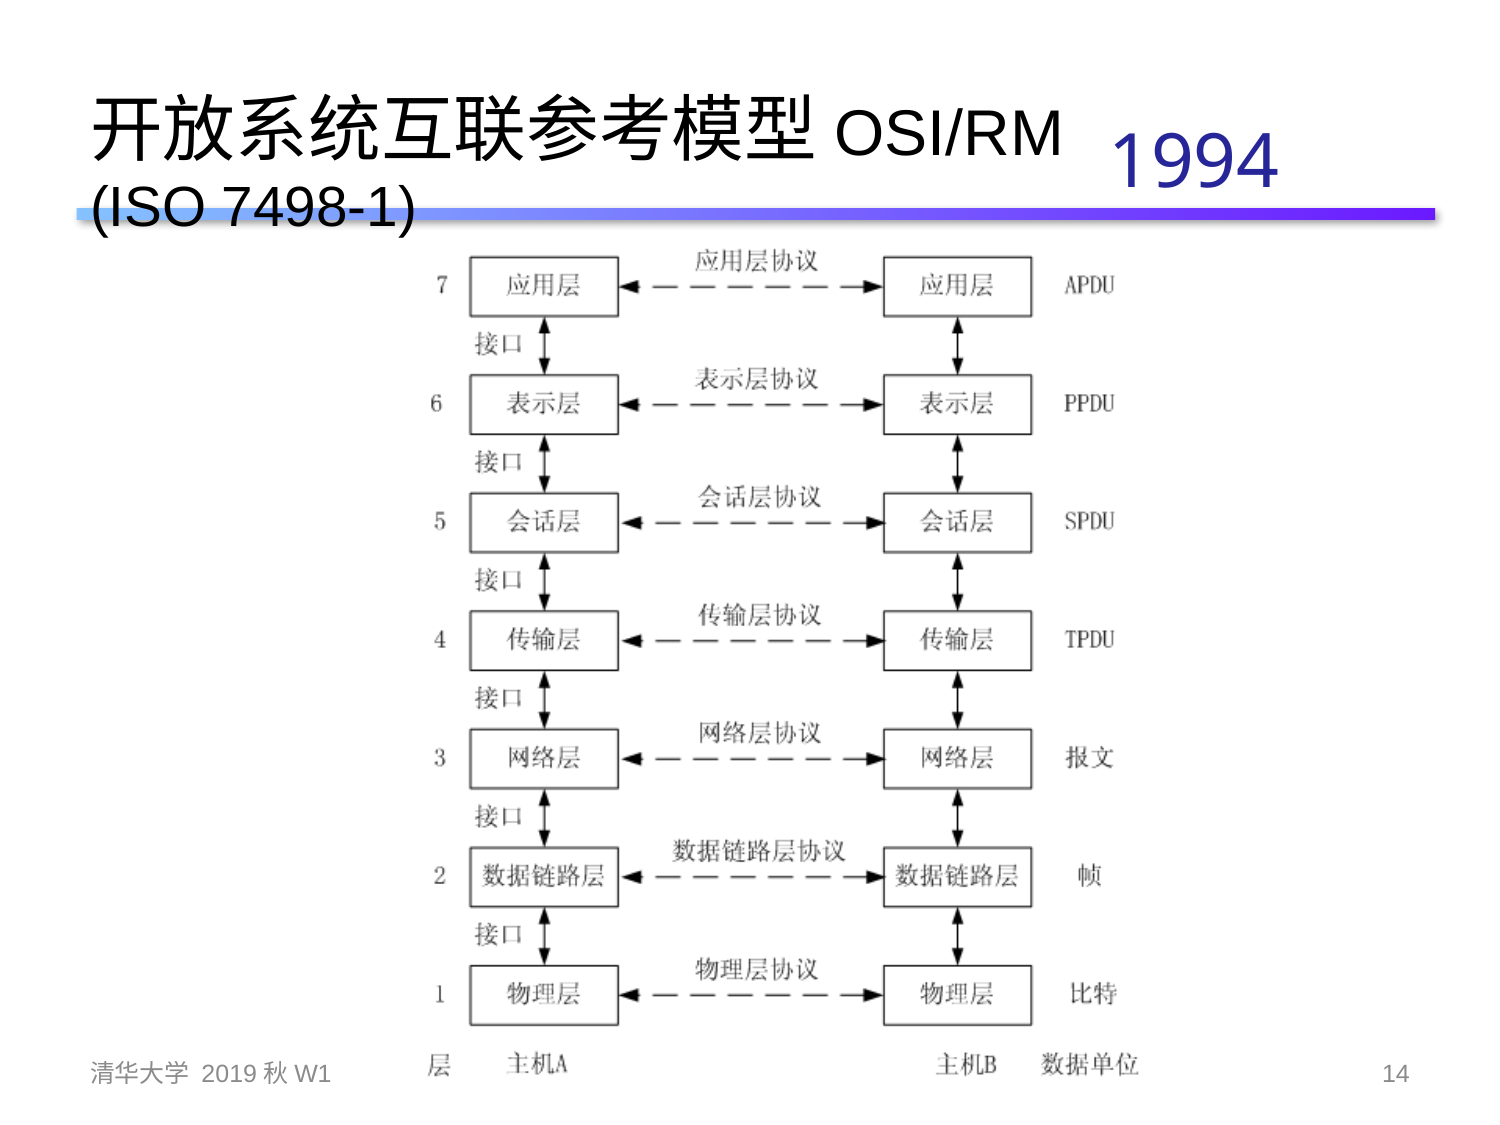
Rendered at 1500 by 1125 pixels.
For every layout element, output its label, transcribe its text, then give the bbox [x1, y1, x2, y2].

slide_number 14 [1074, 1042, 1425, 1103]
text_box 1994 [1093, 105, 1296, 211]
slide_number 清华大学 2019秋W1 [75, 1042, 425, 1103]
picture [427, 243, 1141, 1082]
title 开放系统互联参考模型OSI/RM (ISO 7498-1) [75, 75, 1425, 247]
